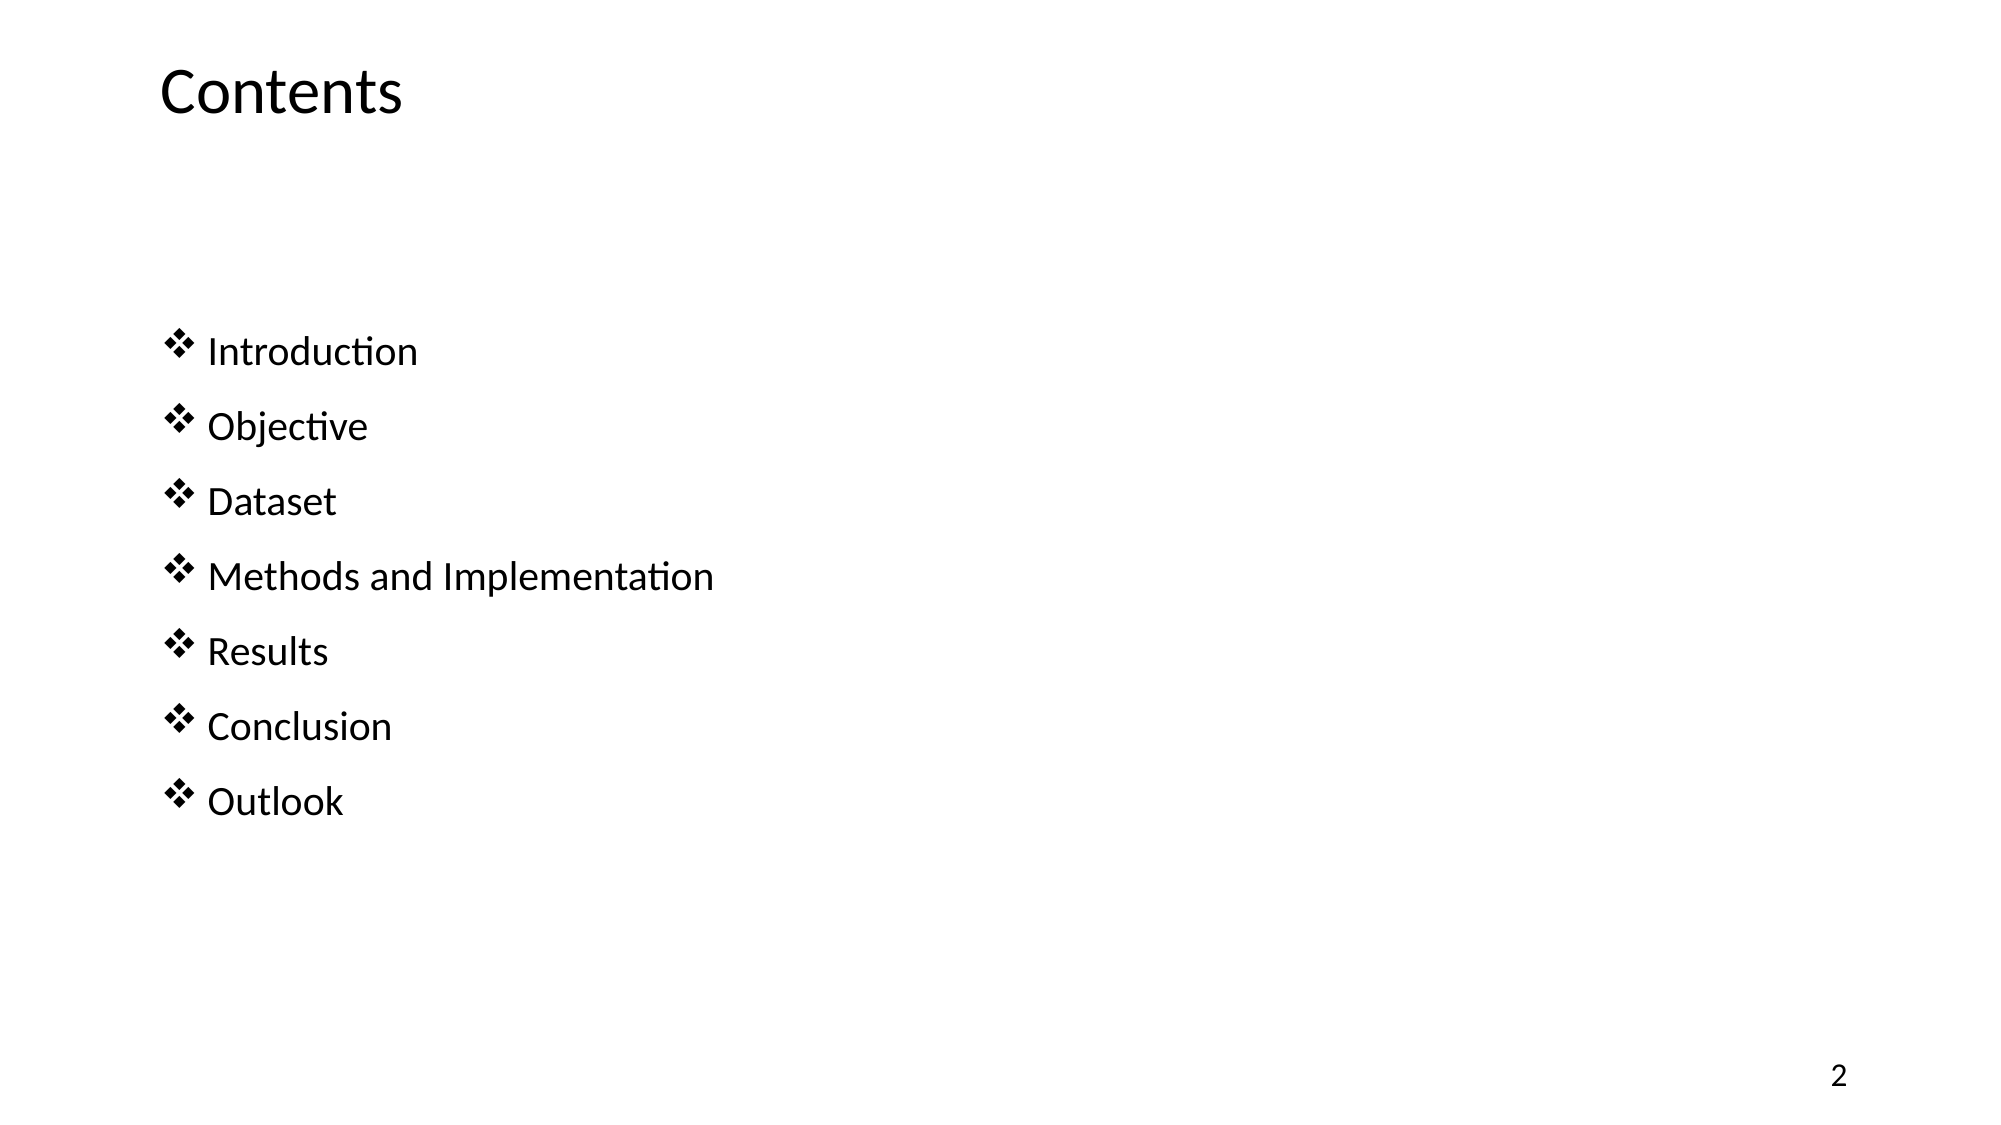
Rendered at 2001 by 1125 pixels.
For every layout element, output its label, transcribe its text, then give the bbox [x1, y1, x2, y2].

text_box Contents [146, 0, 1147, 135]
text_box Introduction Objective Dataset Methods and Implementation Results Conclusion Outlook [146, 291, 895, 832]
slide_number 2 [1412, 1042, 1863, 1103]
